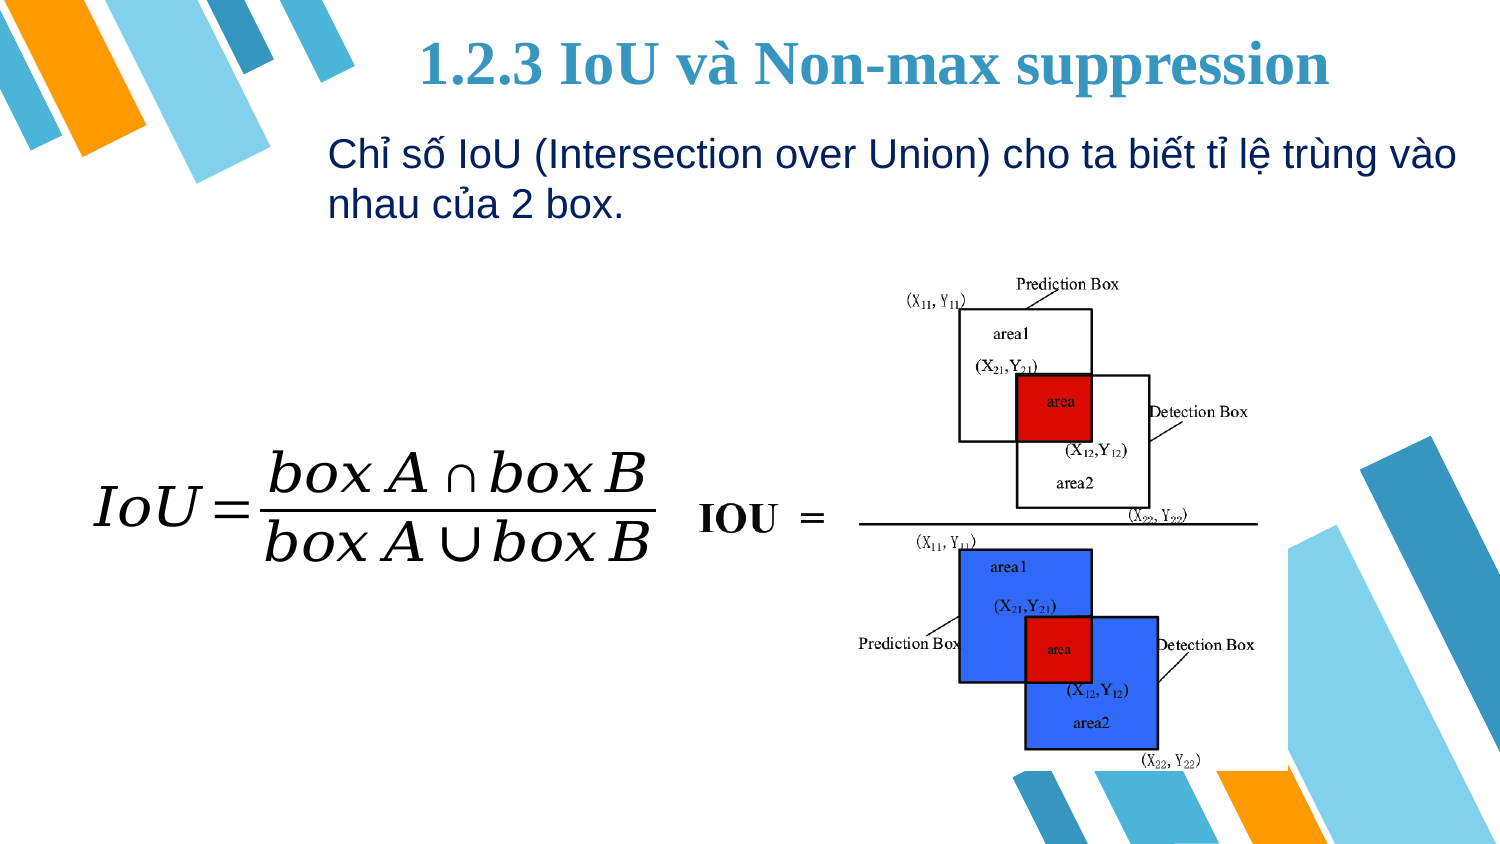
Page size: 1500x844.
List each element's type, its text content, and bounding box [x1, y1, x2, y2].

list Chỉ số IoU (Intersection over Union) cho ta biết tỉ lệ trùng vào nhau của 2 box. [295, 111, 1500, 267]
picture [657, 266, 1288, 771]
title 1.2.3 IoU và Non-max suppression [403, 0, 1349, 111]
